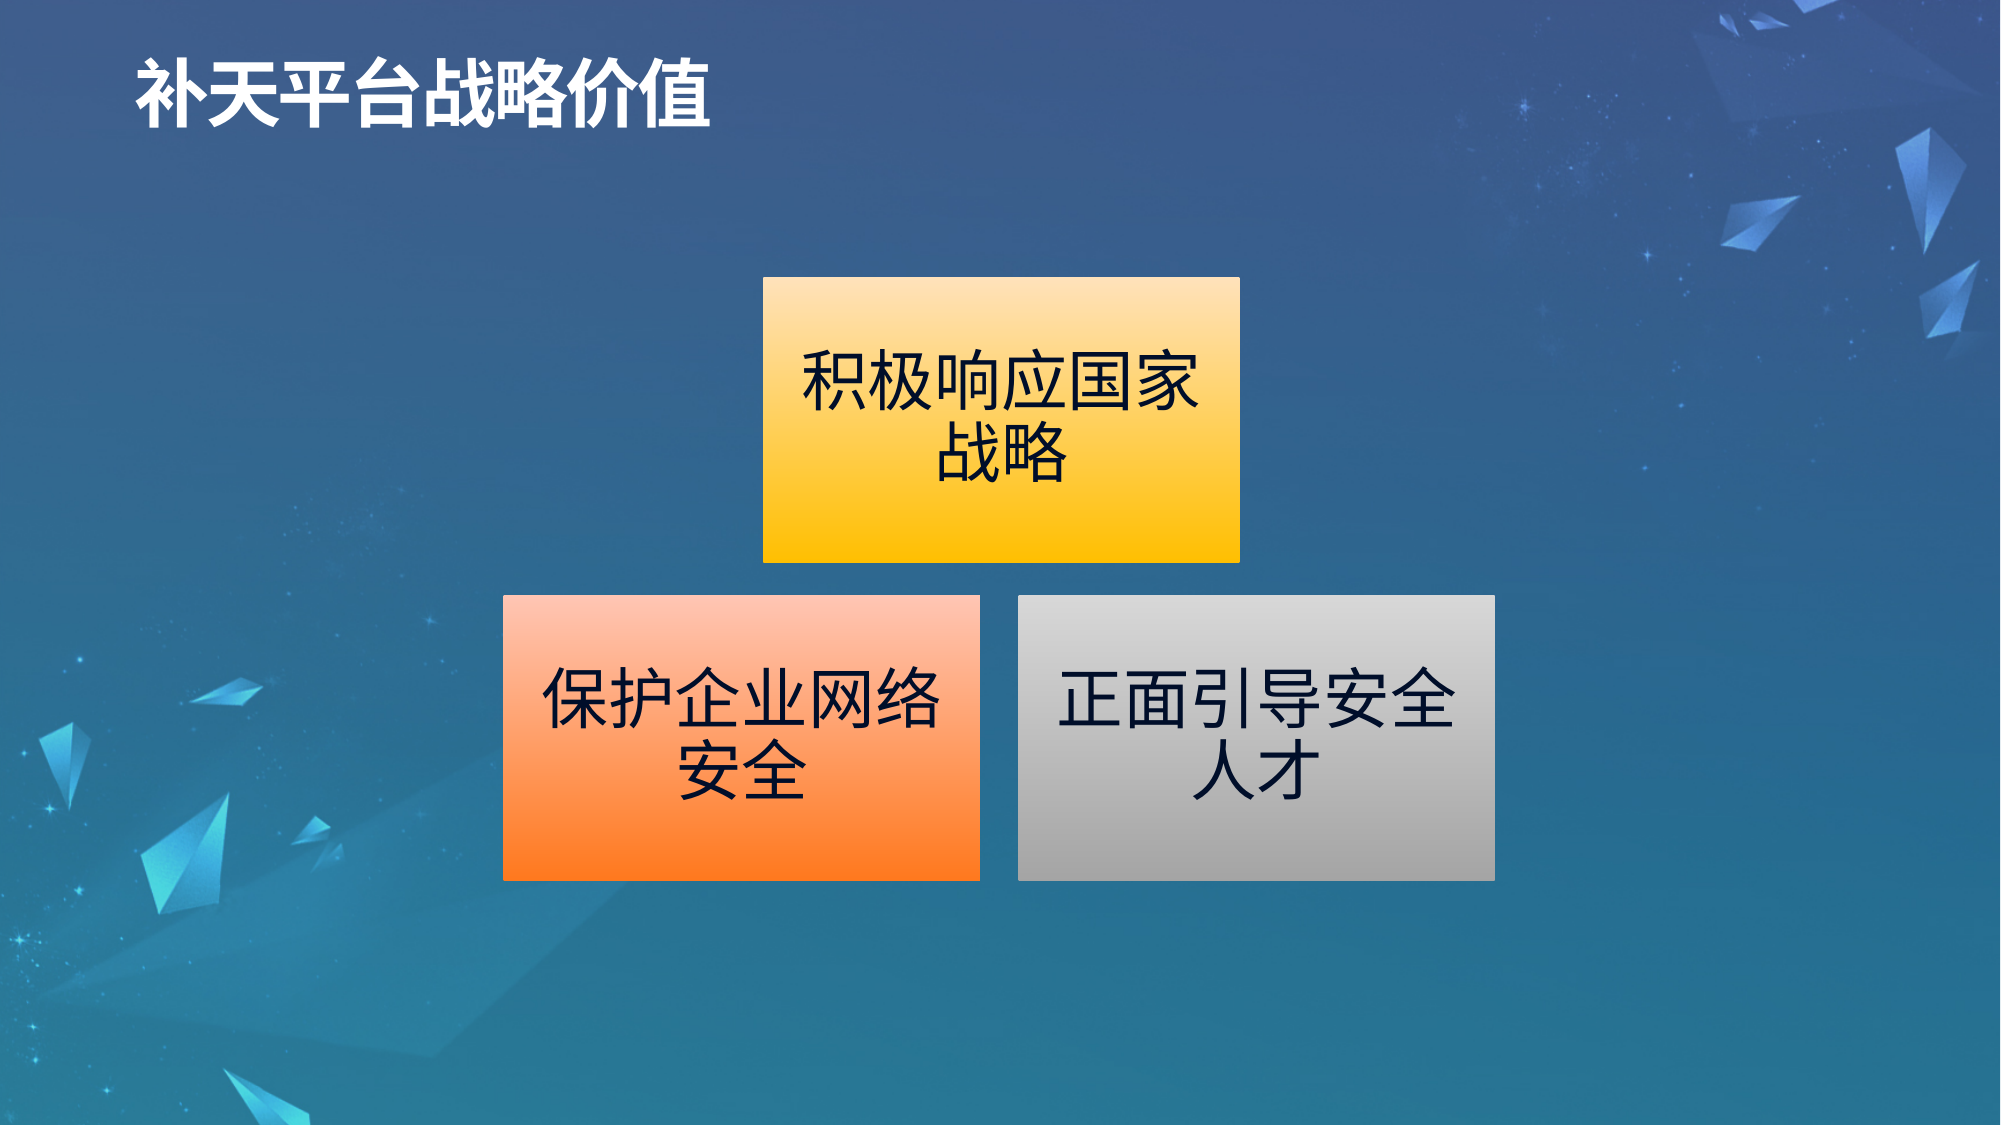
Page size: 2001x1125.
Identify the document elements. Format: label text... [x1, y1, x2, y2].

text_box 补天平台战略价值 [35, 36, 812, 136]
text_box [494, 244, 1495, 912]
picture [0, 0, 2001, 1125]
